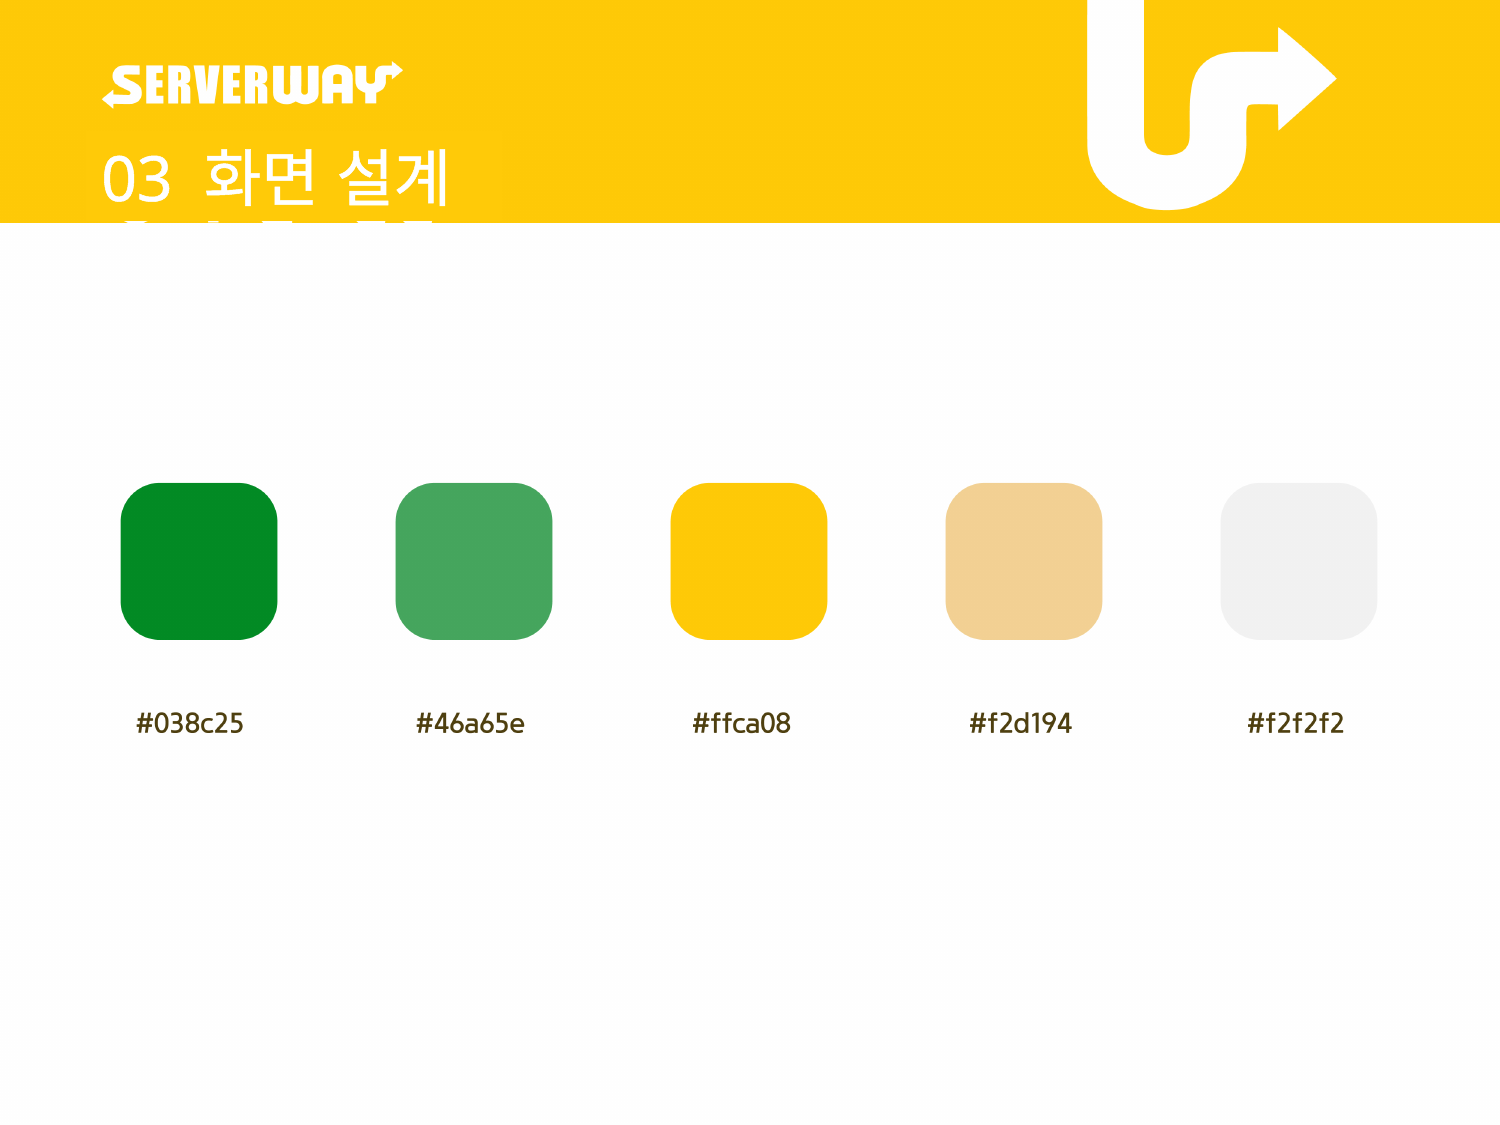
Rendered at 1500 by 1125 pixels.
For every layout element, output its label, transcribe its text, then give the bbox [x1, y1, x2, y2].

text_box 03 화면 설계 [86, 131, 502, 221]
picture [0, 0, 1500, 1125]
